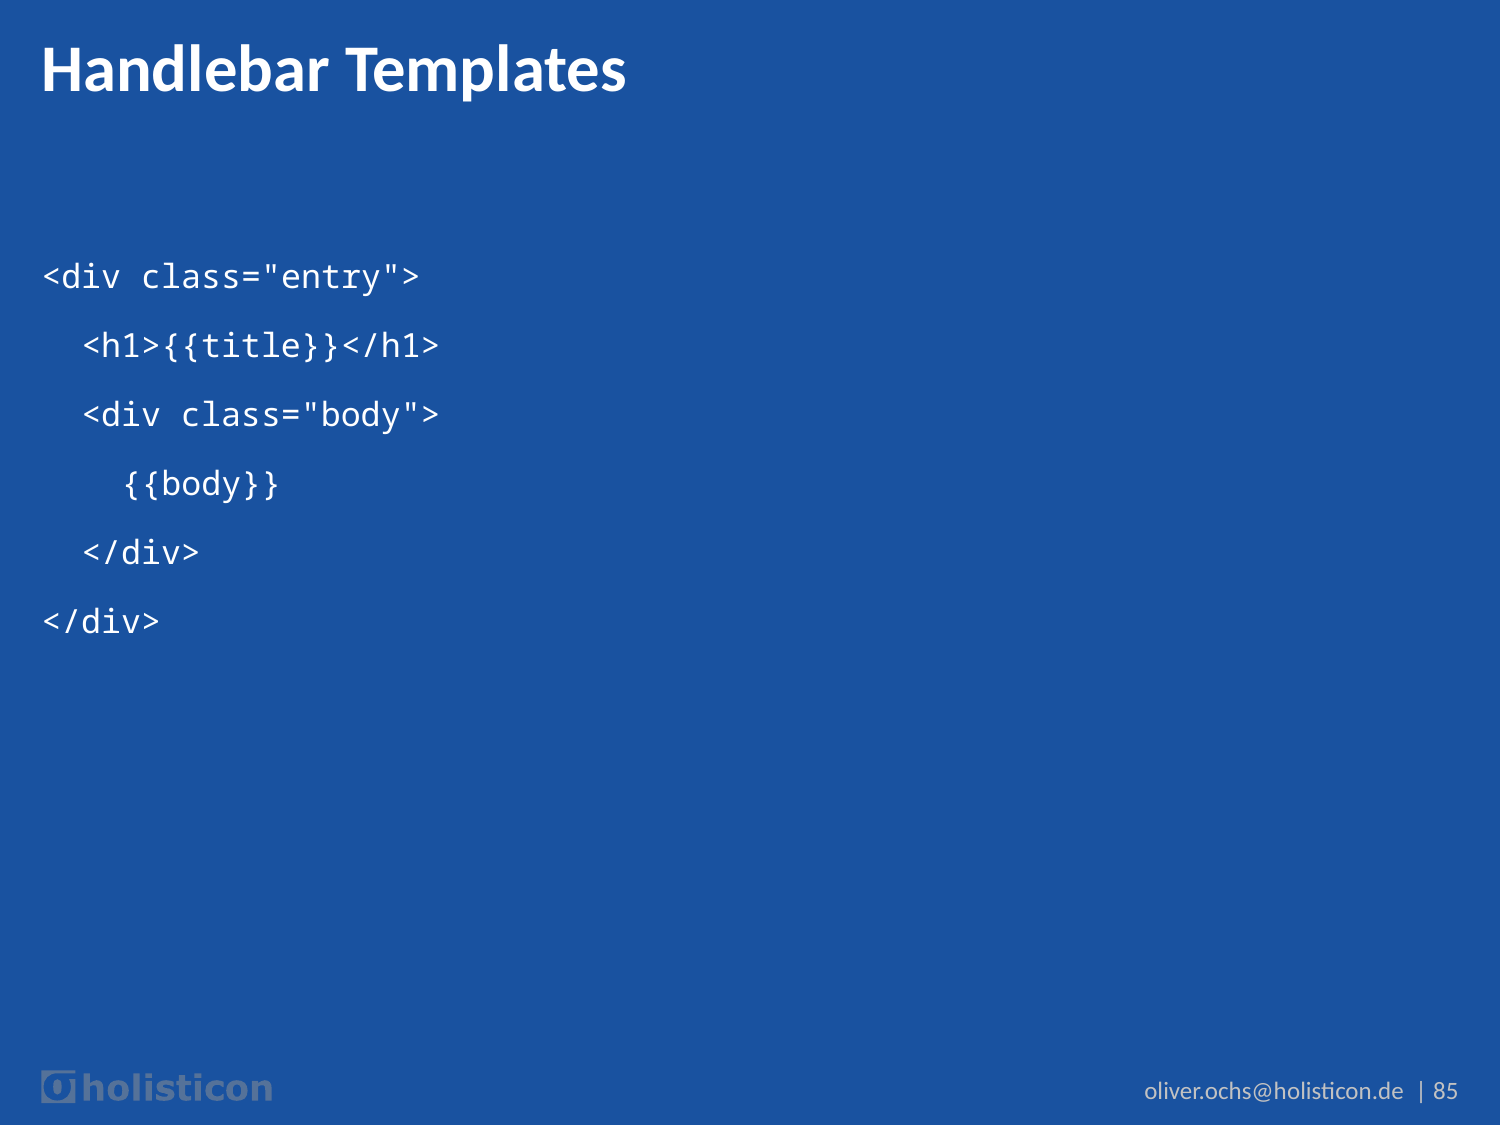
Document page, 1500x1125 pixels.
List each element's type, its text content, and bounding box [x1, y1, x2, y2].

list <div class="entry"> <h1>{{title}}</h1> <div class="body"> {{body}} </div> </div> [41, 255, 1436, 973]
title Handlebar Templates [41, 24, 1436, 188]
